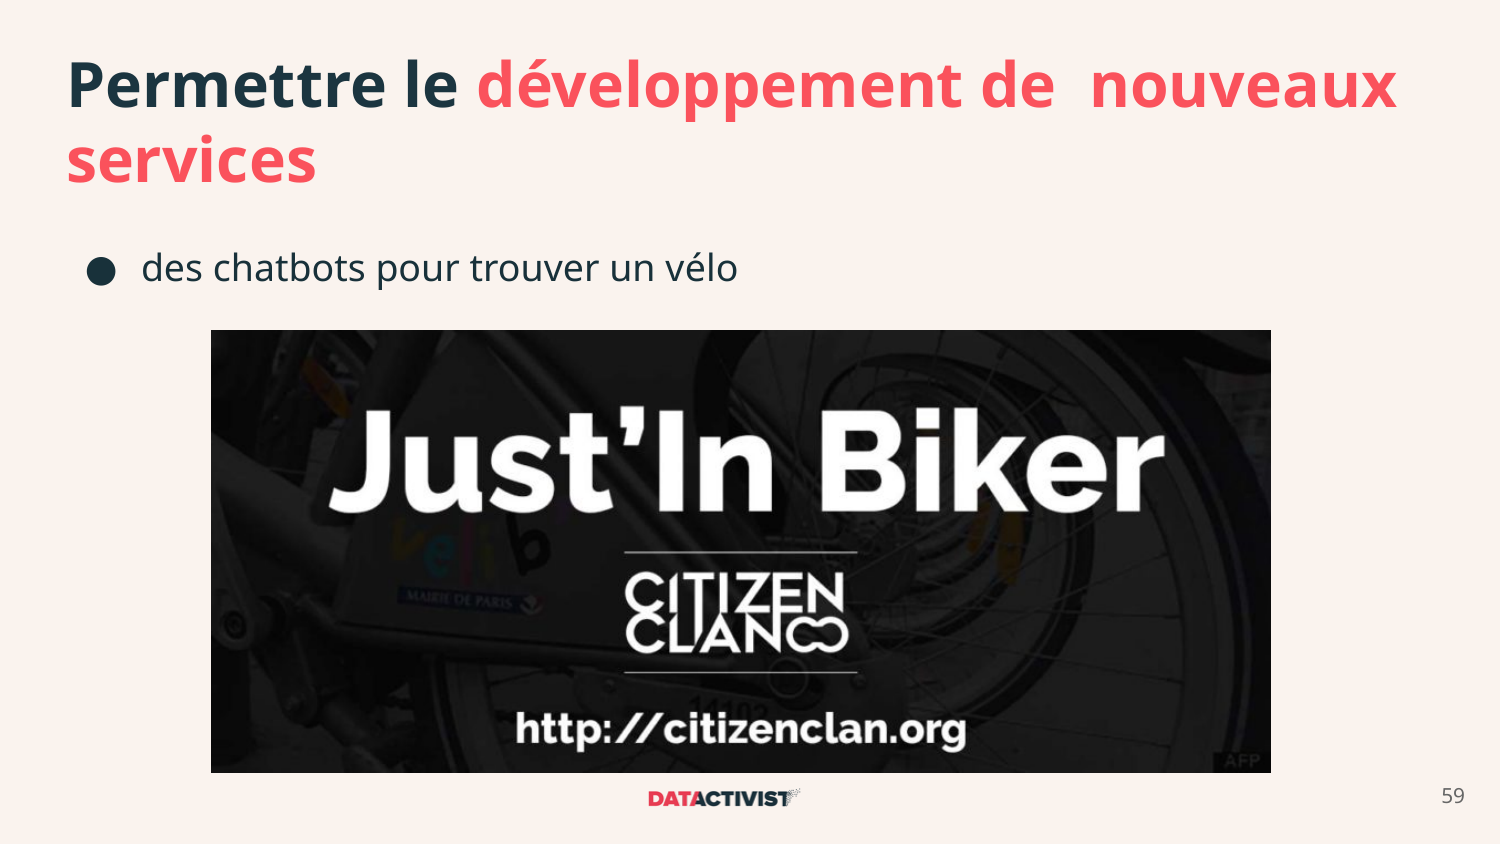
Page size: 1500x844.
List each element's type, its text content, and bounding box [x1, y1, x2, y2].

text_box des chatbots pour trouver un vélo [51, 222, 1110, 844]
title Permettre le développement de nouveaux services [51, 72, 1480, 167]
picture [211, 330, 1271, 773]
slide_number 59 [1389, 764, 1480, 830]
